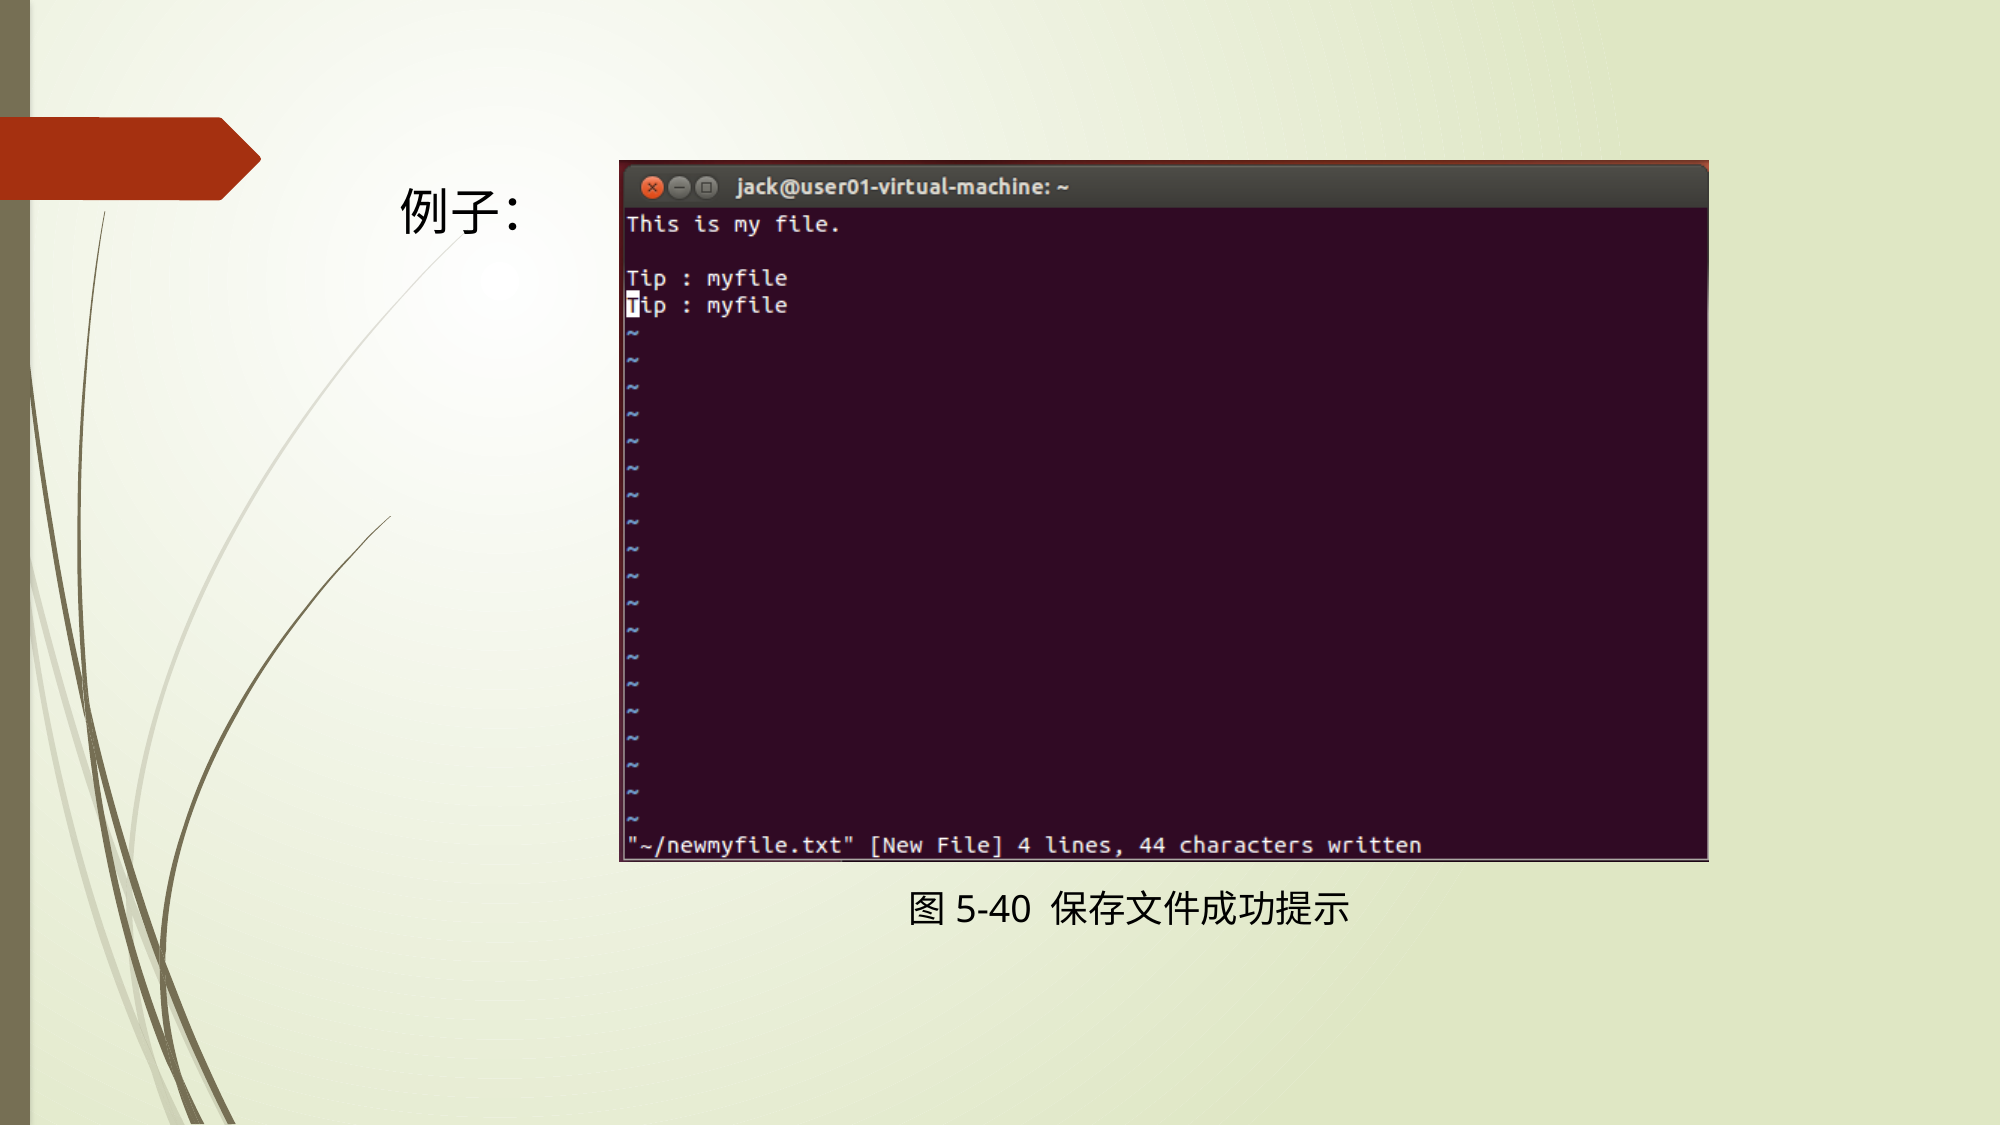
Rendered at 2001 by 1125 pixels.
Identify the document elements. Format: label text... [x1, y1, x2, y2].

text_box 图5-40 保存文件成功提示 [894, 877, 1366, 938]
text_box 例子： [385, 173, 565, 248]
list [619, 160, 1710, 862]
